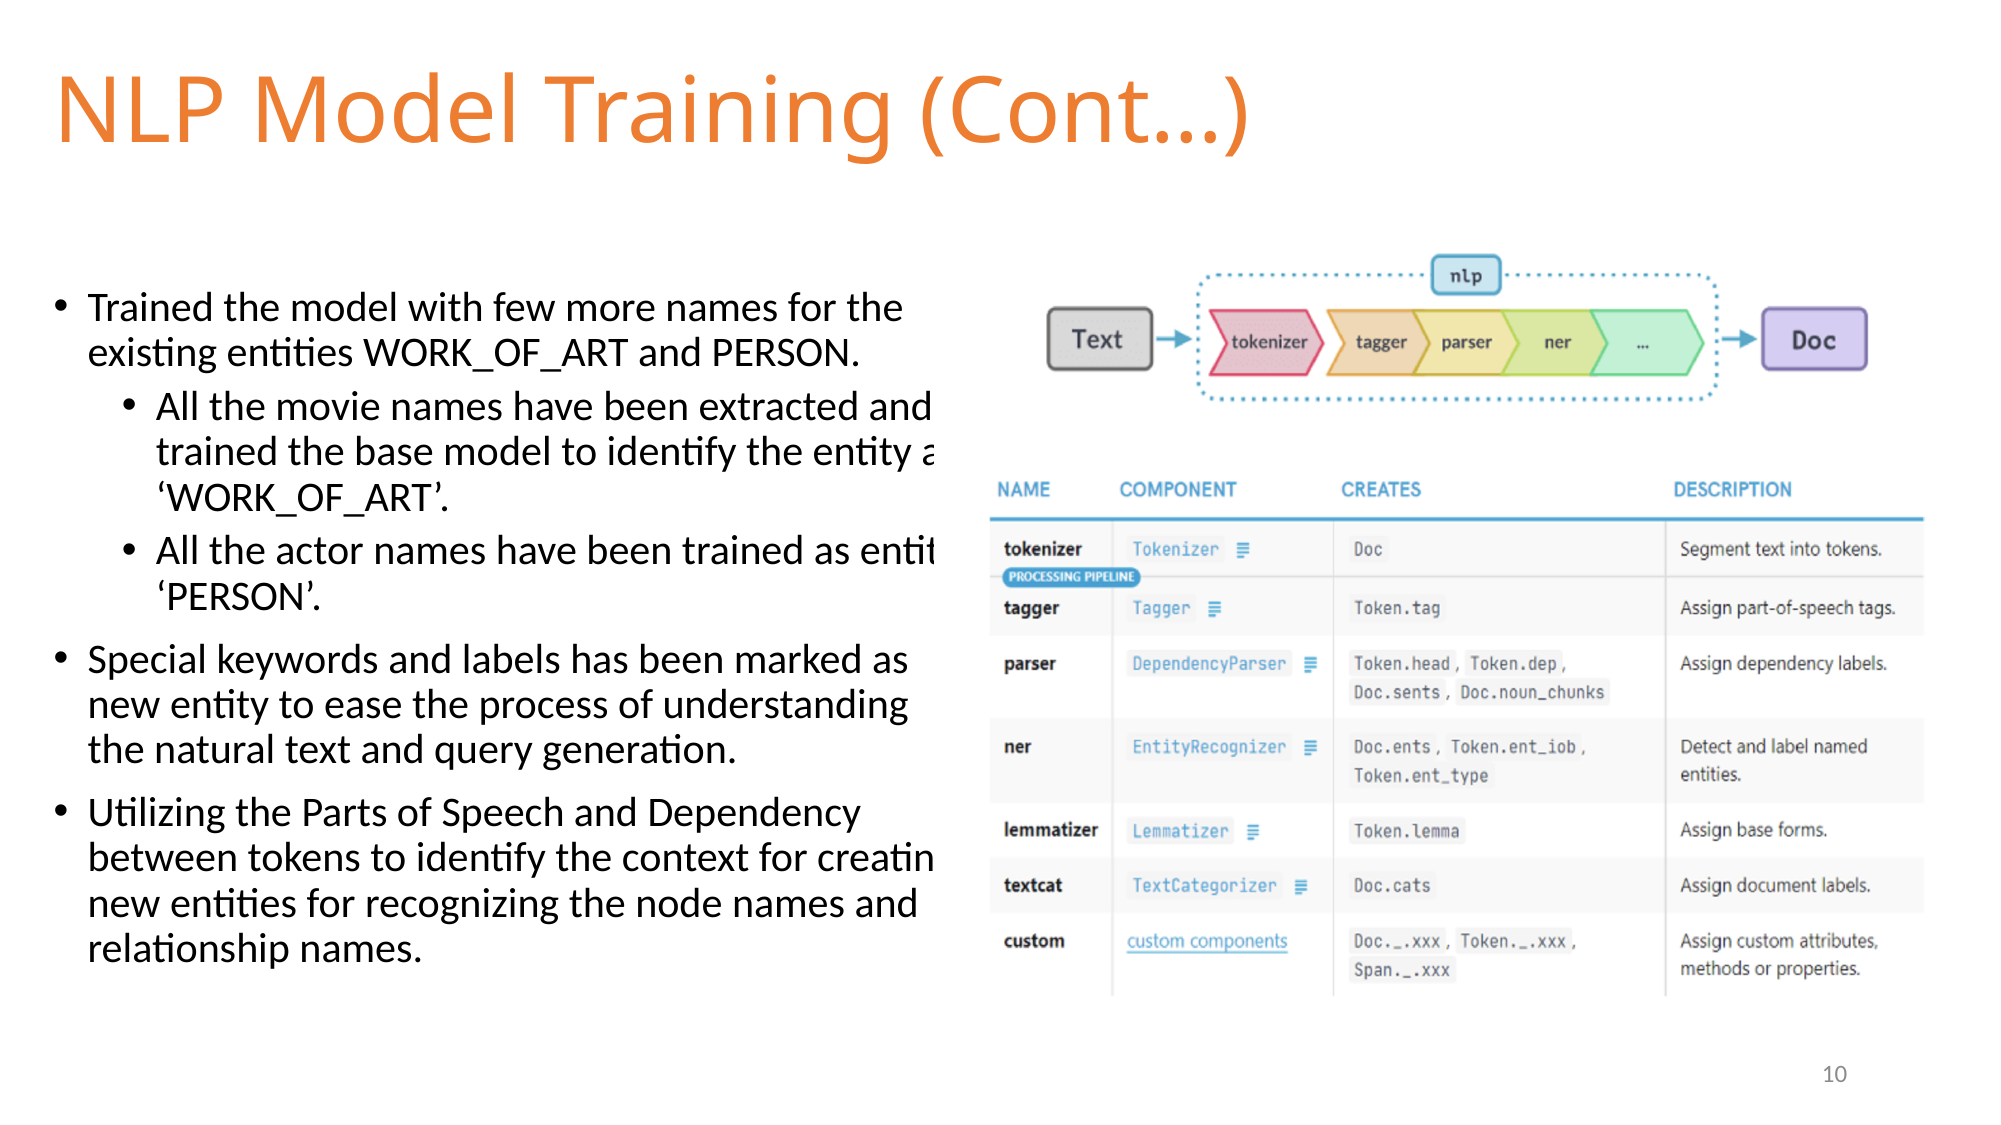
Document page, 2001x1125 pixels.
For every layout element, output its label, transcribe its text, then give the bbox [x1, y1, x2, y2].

picture [934, 209, 2000, 1013]
title NLP Model Training (Cont…) [38, 3, 1764, 222]
list Trained the model with few more names for the existing entities WORK_OF_ART and PERSON. All the movie names have been extracted and trained the base model to identify the entity as ‘WORK_OF_ART’. All the actor names have been trained as entity ‘PERSON’. Special keywords and labels has been marked as new entity to ease the process of understanding the natural text and query generation. Utilizing the Parts of Speech and Dependency between tokens to identify the context for creating new entities for recognizing the node names and relationship names. [38, 277, 934, 992]
slide_number 10 [1412, 1042, 1863, 1103]
